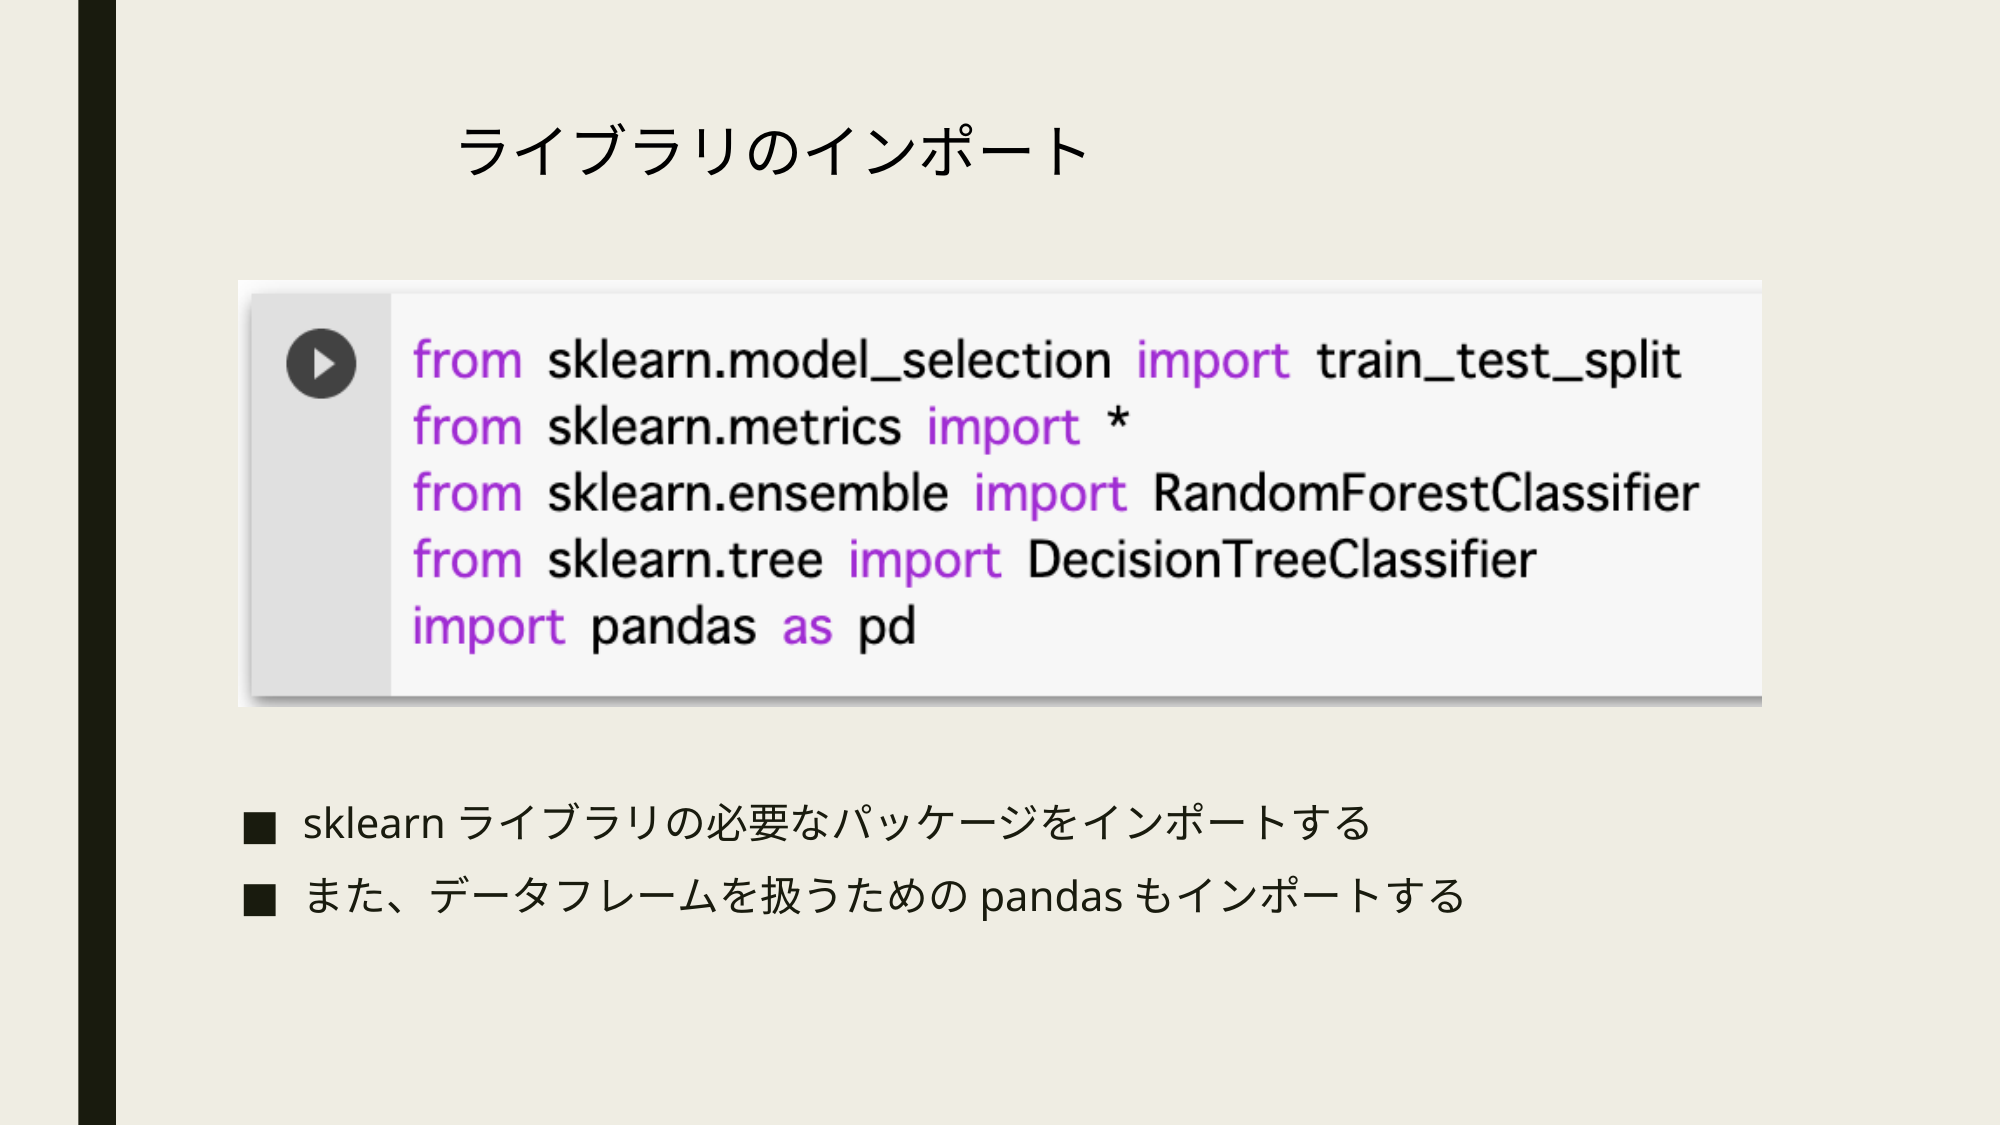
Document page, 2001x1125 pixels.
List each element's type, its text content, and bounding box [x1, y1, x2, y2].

text_box ライブラリのインポート [438, 107, 1433, 192]
picture [238, 280, 1762, 707]
text_box sklearnライブラリの必要なパッケージをインポートする また、データフレームを扱うためのpandasもインポートする [224, 793, 1749, 1018]
